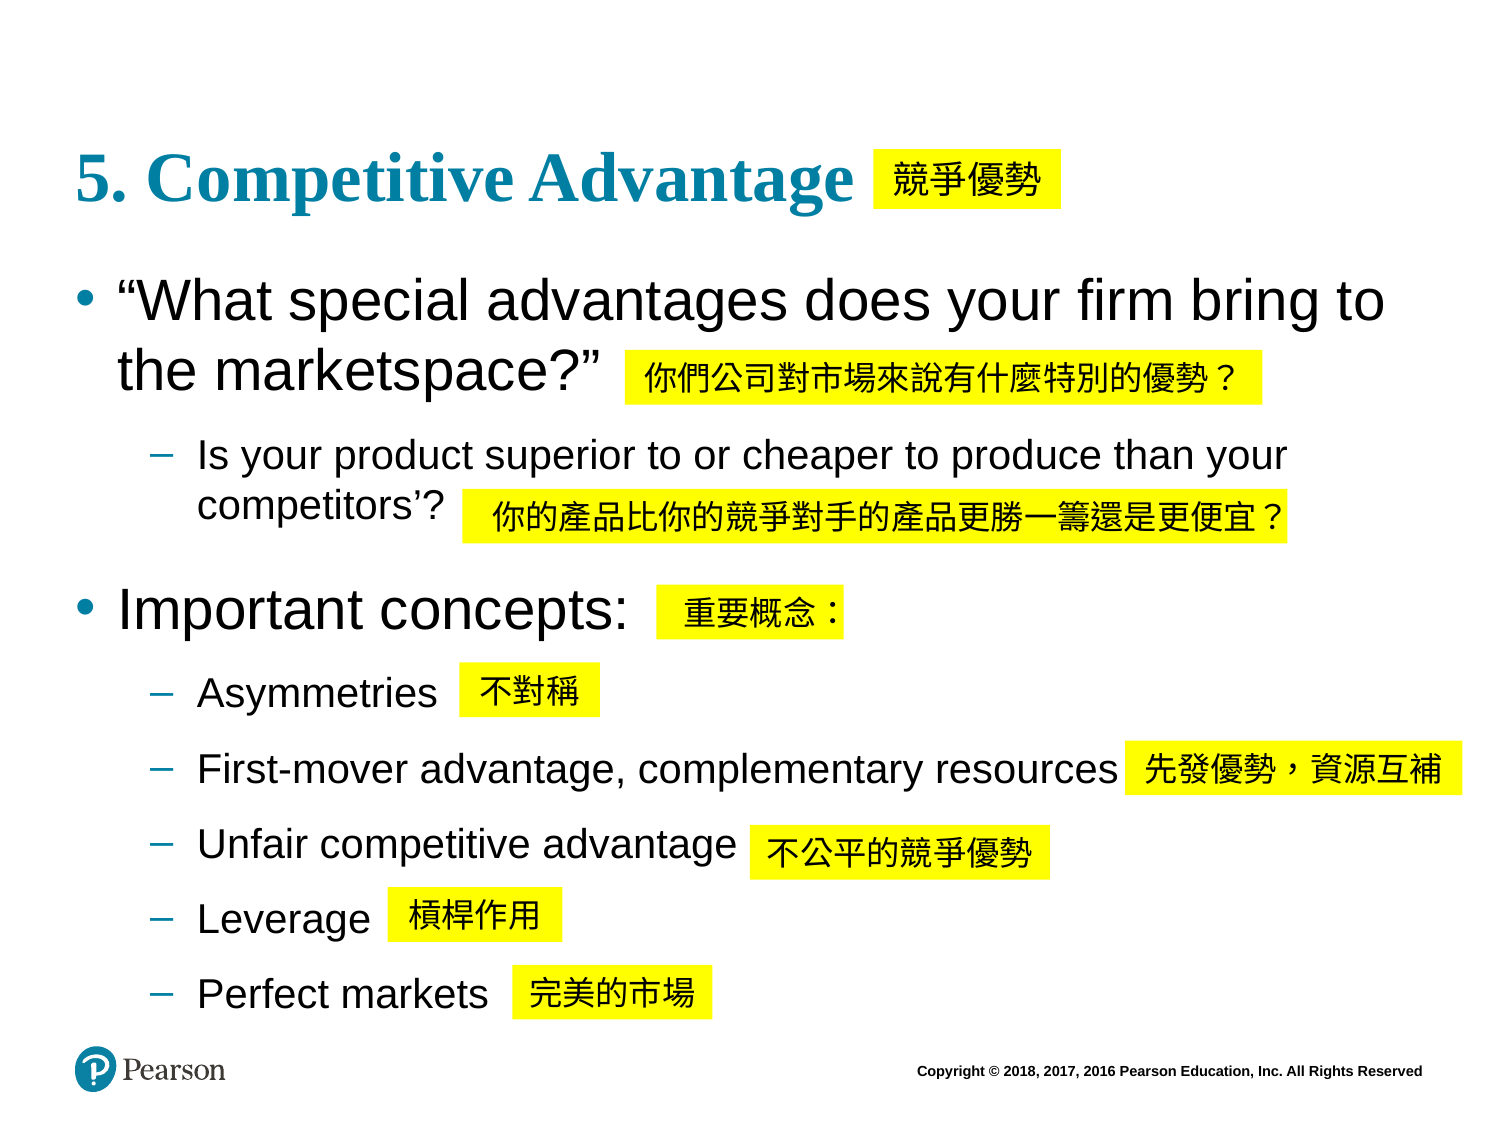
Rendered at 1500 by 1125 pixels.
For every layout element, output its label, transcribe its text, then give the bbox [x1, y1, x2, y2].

text_box 先發優勢，資源互補 [1125, 740, 1463, 796]
text_box 你們公司對市場來說有什麼特別的優勢？ [624, 349, 1263, 405]
title 5. Competitive Advantage [75, 35, 1425, 216]
text_box 競爭優勢 [873, 149, 1061, 209]
text_box 不公平的競爭優勢 [749, 824, 1050, 880]
text_box 完美的市場 [512, 964, 713, 1020]
text_box 不對稱 [459, 662, 600, 718]
list “What special advantages does your firm bring to the marketspace?” Is your product superior to or cheaper to produce than your competitors’? Important concepts: Asymmetries First-mover advantage, complementary resources Unfair competitive advantage Leverage Perfect markets [75, 262, 1425, 1005]
text_box 你的產品比你的競爭對手的產品更勝一籌還是更便宜？ [462, 488, 1288, 544]
text_box 槓桿作用 [387, 887, 563, 942]
text_box 重要概念： [656, 584, 844, 640]
